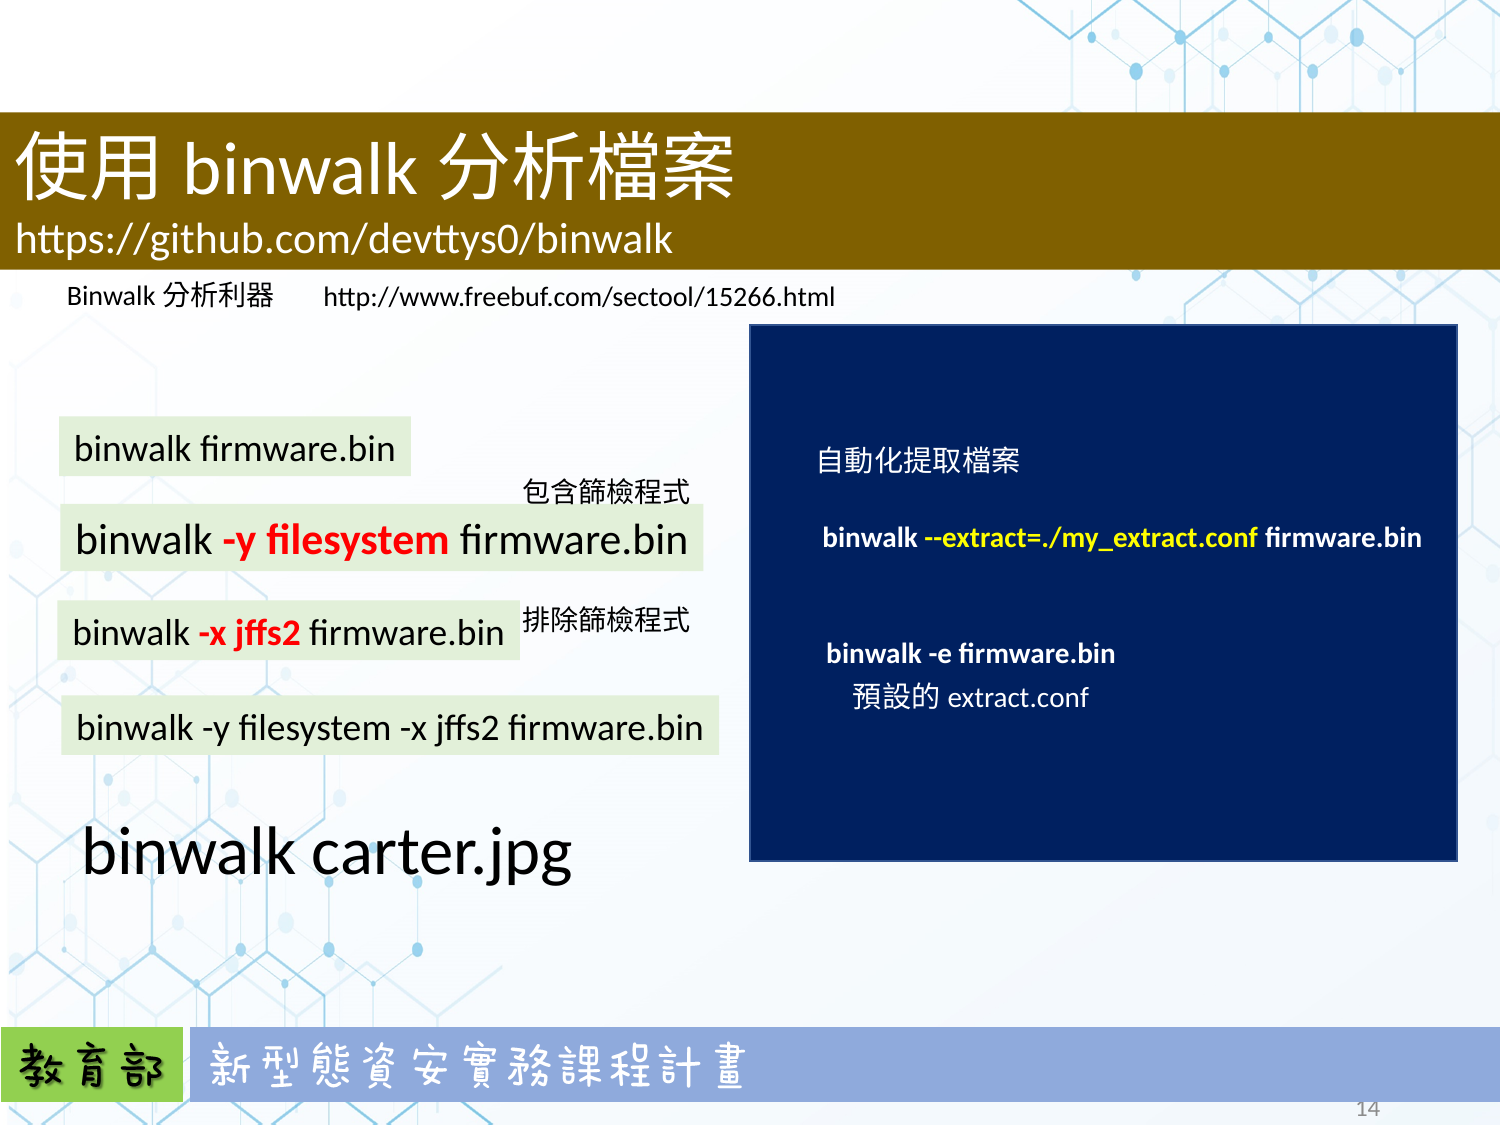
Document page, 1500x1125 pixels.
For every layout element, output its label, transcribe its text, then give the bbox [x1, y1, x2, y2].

picture [0, 270, 1500, 1125]
text_box binwalk -y filesystem firmware.bin [60, 503, 704, 572]
text_box 包含篩檢程式 [507, 467, 706, 516]
text_box 預設的extract.conf [838, 677, 1104, 721]
text_box [749, 324, 1458, 862]
text_box binwalk --extract=./my_extract.conf firmware.bin [807, 511, 1438, 561]
text_box binwalk -e firmware.bin [811, 627, 1132, 677]
text_box 使用binwalk分析檔案 https://github.com/devttys0/binwalk [0, 112, 1500, 270]
picture [0, 0, 1500, 112]
text_box 排除篩檢程式 [507, 595, 706, 644]
text_box Binwalk分析利器 [52, 269, 290, 319]
text_box binwalk -y filesystem -x jffs2 firmware.bin [61, 695, 720, 755]
text_box binwalk firmware.bin [59, 416, 411, 477]
text_box 自動化提取檔案 [800, 434, 1036, 485]
text_box binwalk carter.jpg [60, 798, 589, 896]
text_box http://www.freebuf.com/sectool/15266.html [308, 270, 851, 320]
text_box binwalk -x jffs2 firmware.bin [57, 600, 520, 661]
